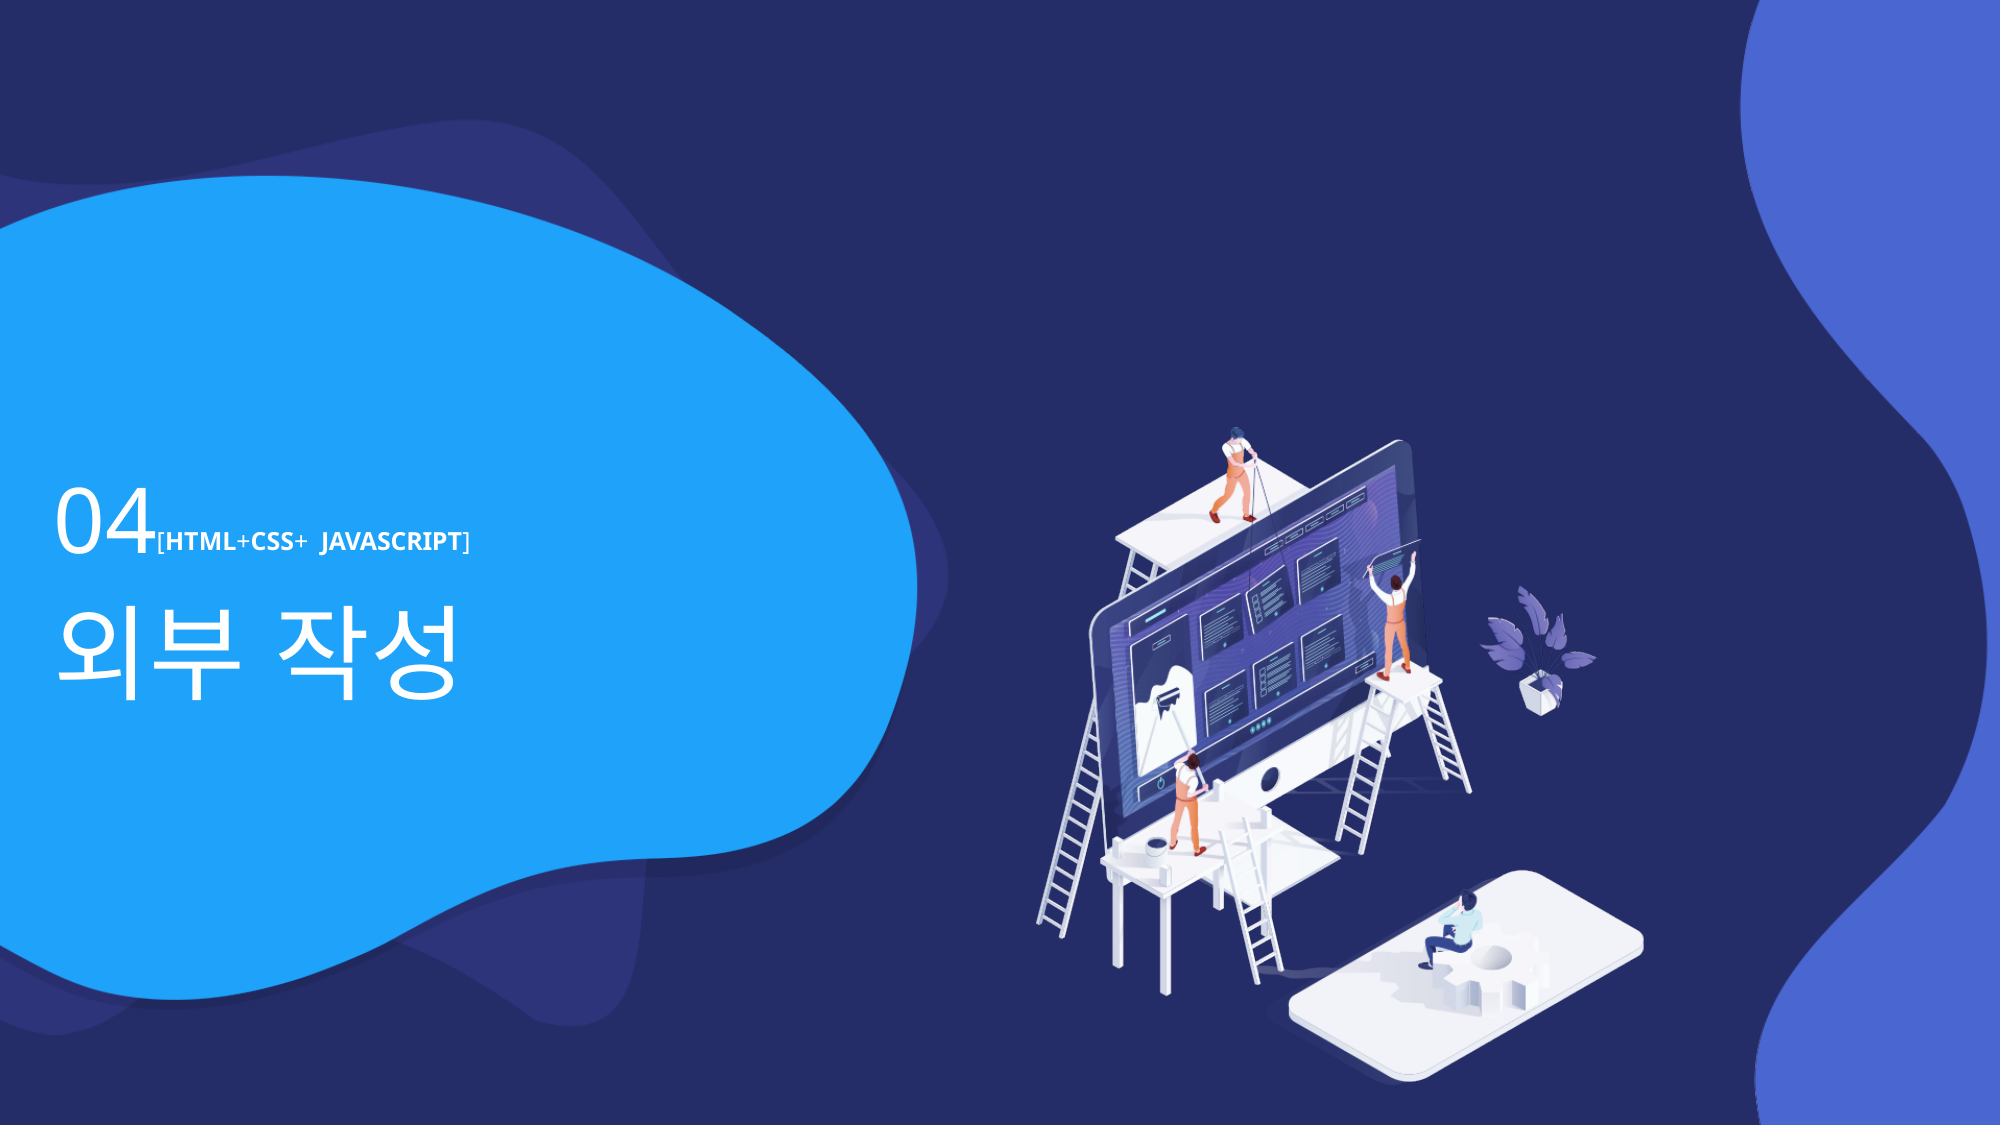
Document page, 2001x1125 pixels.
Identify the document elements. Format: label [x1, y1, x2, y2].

text_box [0, 0, 2000, 1125]
